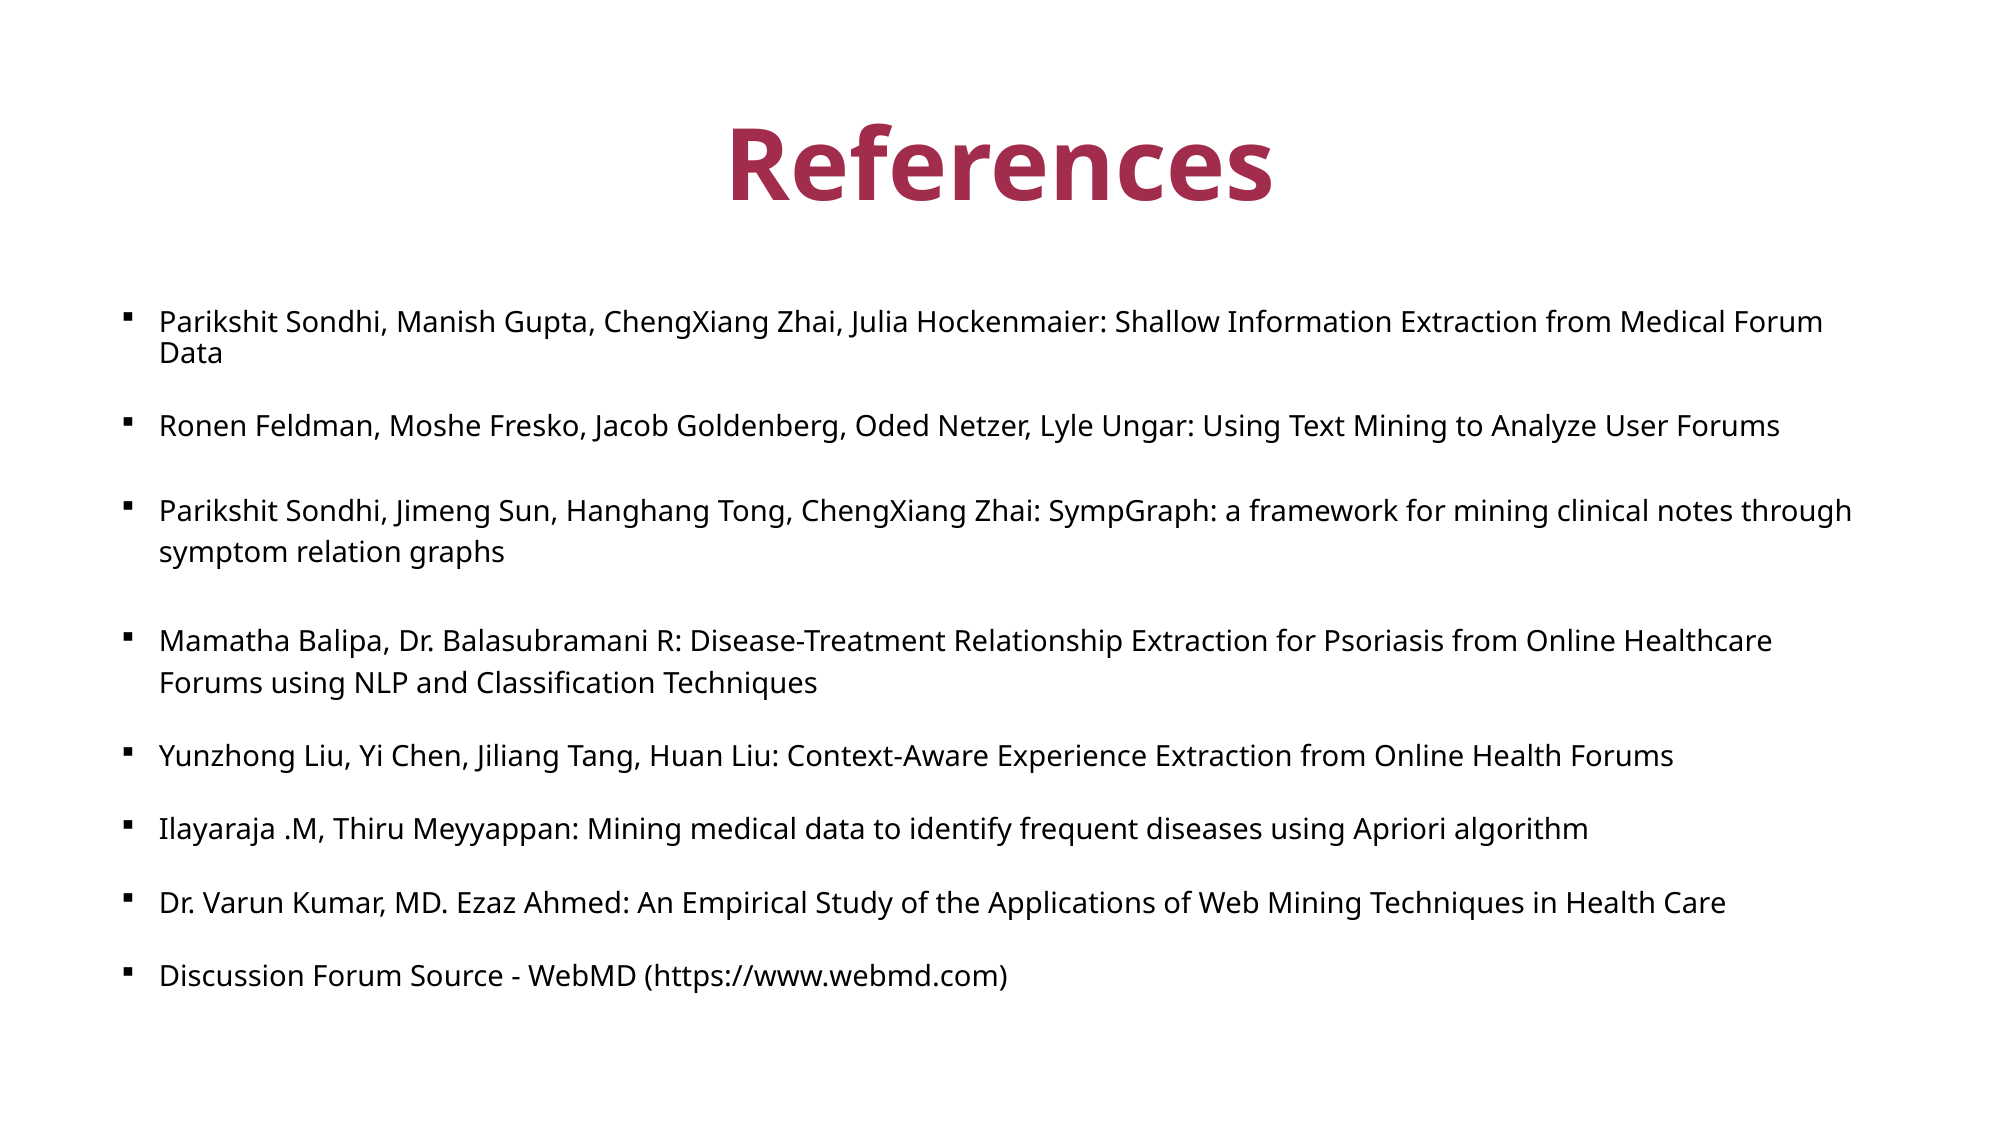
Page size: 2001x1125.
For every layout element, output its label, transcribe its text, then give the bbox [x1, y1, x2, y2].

list Parikshit Sondhi, Manish Gupta, ChengXiang Zhai, Julia Hockenmaier: Shallow Information Extraction from Medical Forum Data Ronen Feldman, Moshe Fresko, Jacob Goldenberg, Oded Netzer, Lyle Ungar: Using Text Mining to Analyze User Forums Parikshit Sondhi, Jimeng Sun, Hanghang Tong, ChengXiang Zhai: SympGraph: a framework for mining clinical notes through symptom relation graphs Mamatha Balipa, Dr. Balasubramani R: Disease-Treatment Relationship Extraction for Psoriasis from Online Healthcare Forums using NLP and Classification Techniques Yunzhong Liu, Yi Chen, Jiliang Tang, Huan Liu: Context-Aware Experience Extraction from Online Health Forums Ilayaraja .M, Thiru Meyyappan: Mining medical data to identify frequent diseases using Apriori algorithm Dr. Varun Kumar, MD. Ezaz Ahmed: An Empirical Study of the Applications of Web Mining Techniques in Health Care Discussion Forum Source - WebMD (https://www.webmd.com) [106, 299, 1895, 1014]
title References [137, 59, 1863, 278]
